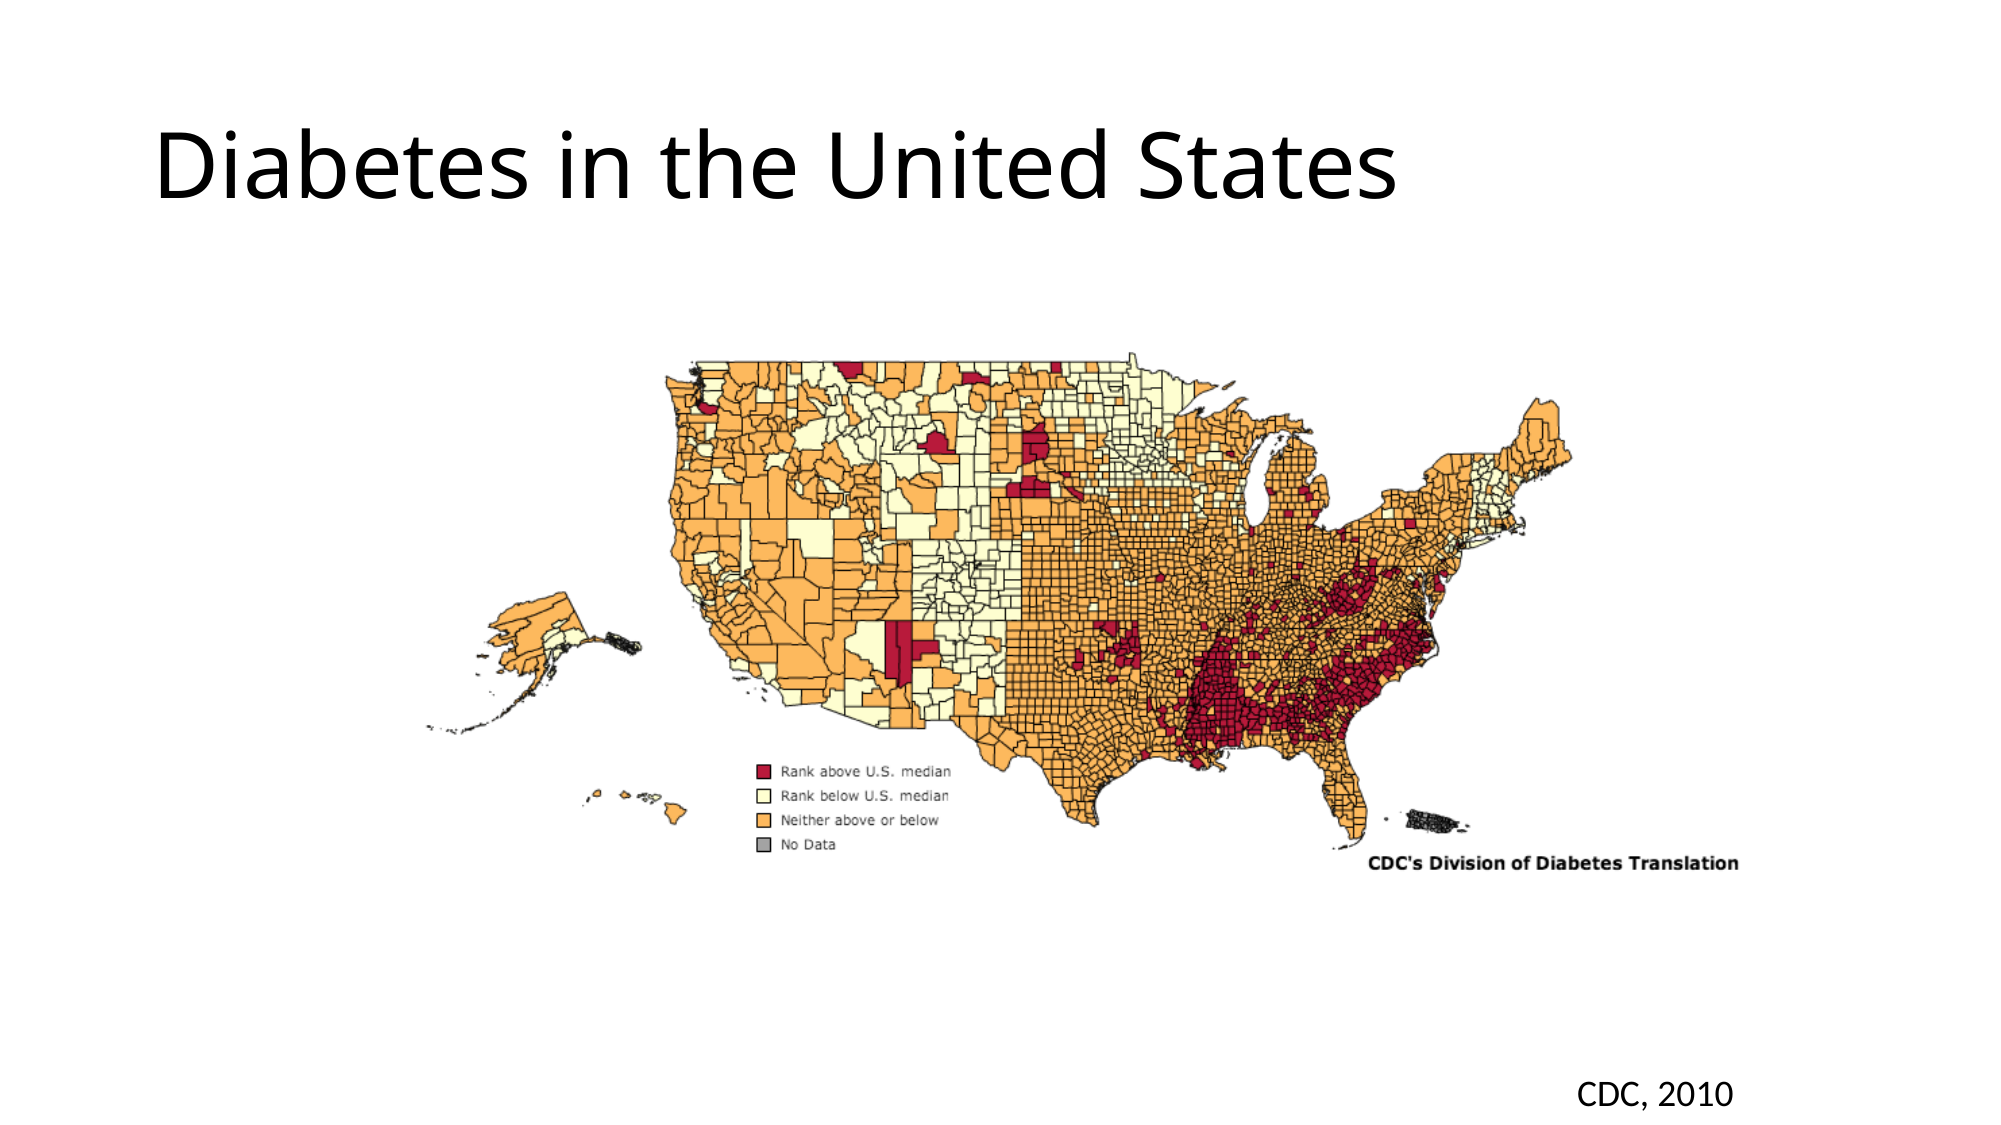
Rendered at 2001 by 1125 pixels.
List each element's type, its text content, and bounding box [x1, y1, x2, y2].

title Diabetes in the United States [137, 59, 1863, 278]
text_box CDC, 2010 [1562, 1061, 1749, 1122]
picture [249, 328, 1750, 874]
